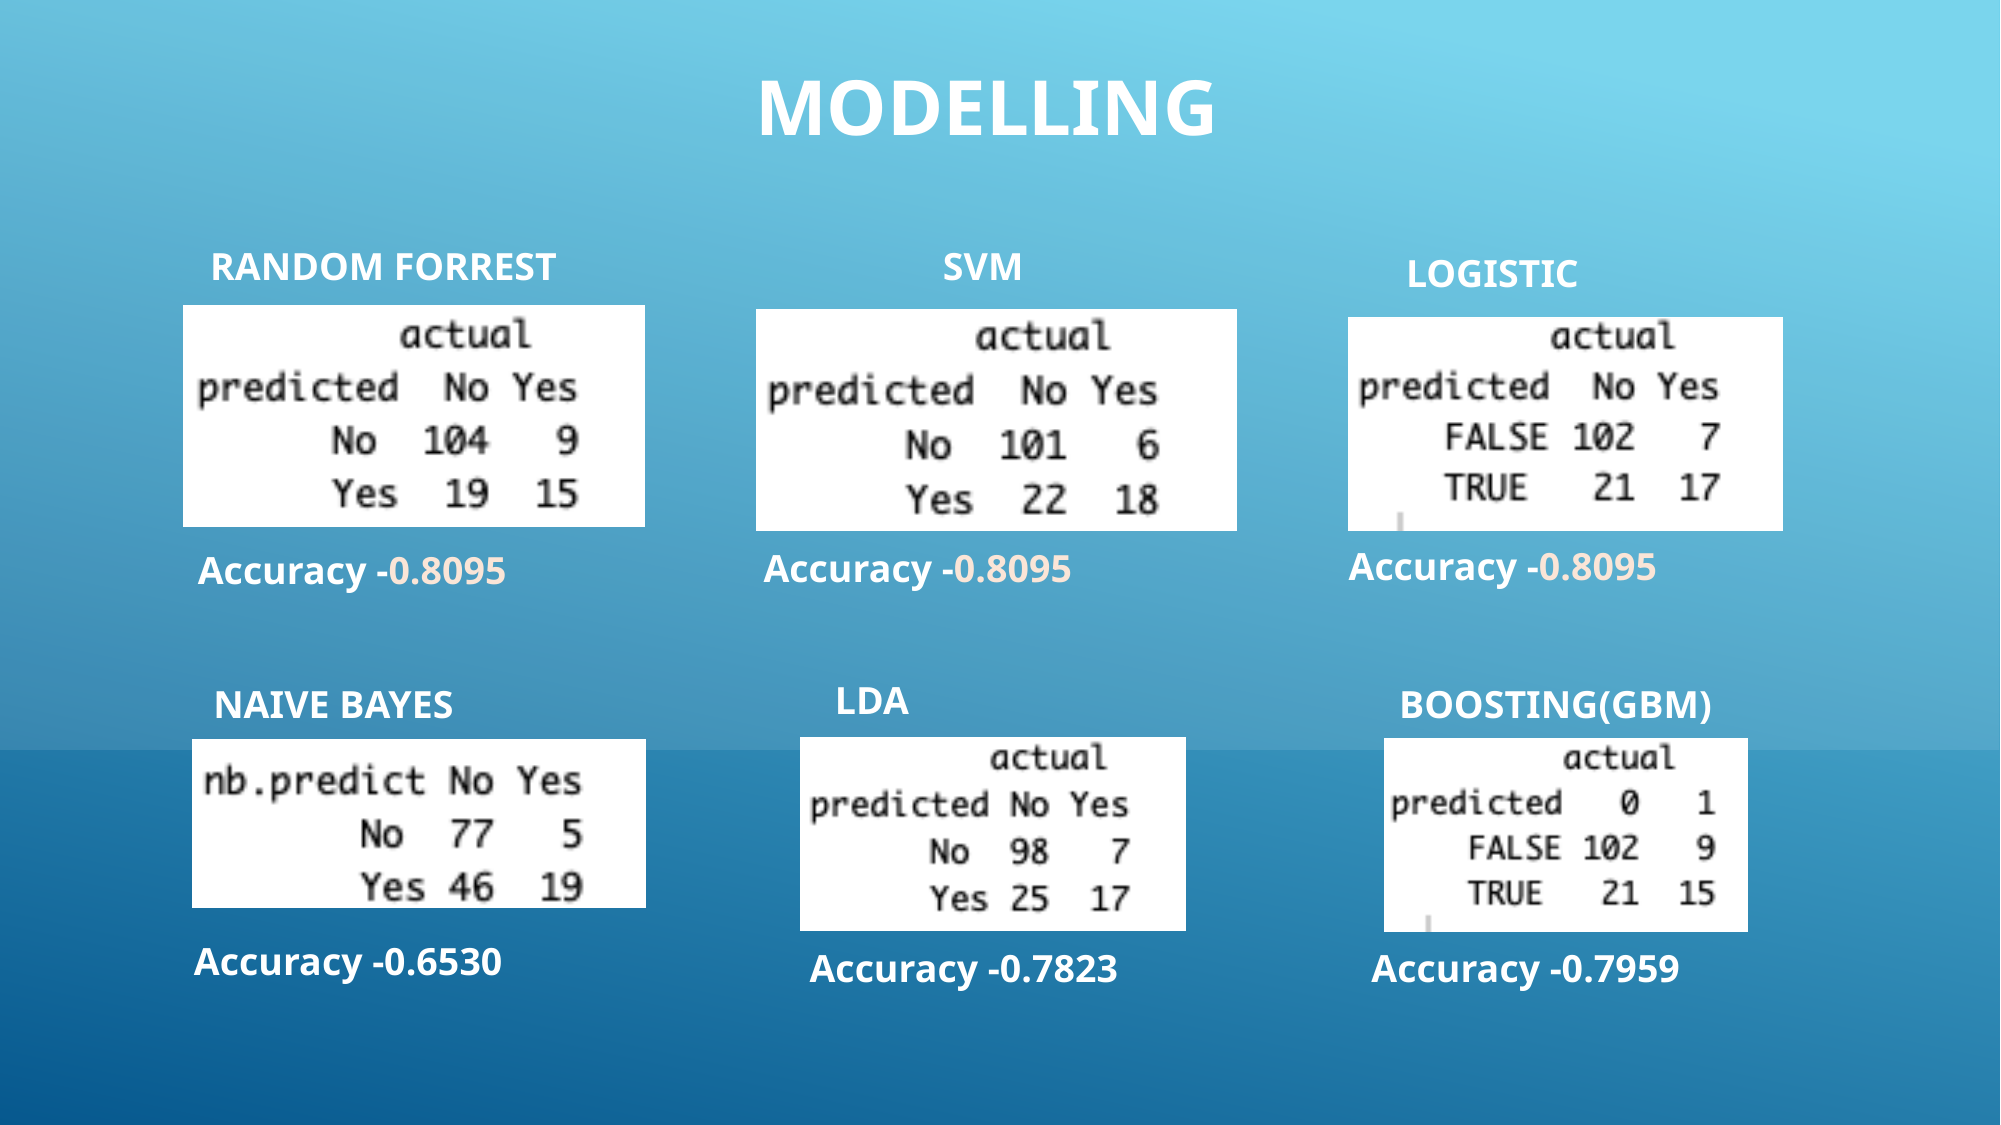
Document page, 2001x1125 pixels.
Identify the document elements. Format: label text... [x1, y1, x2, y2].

text_box Accuracy -0.8095 [183, 539, 620, 599]
text_box RANDOM FORREST [195, 235, 645, 296]
text_box LDA [820, 669, 1253, 730]
picture [191, 739, 646, 908]
picture [755, 308, 1237, 531]
text_box Accuracy -0.8095 [1333, 535, 1770, 596]
text_box Accuracy -0.7959 [1356, 937, 1793, 998]
text_box Accuracy -0.7823 [794, 937, 1232, 998]
text_box BOOSTING(GBM) [1384, 673, 1756, 734]
text_box SVM [928, 235, 1131, 296]
text_box LOGISTIC [1391, 242, 1759, 303]
picture [1348, 317, 1783, 531]
picture [1384, 738, 1748, 932]
text_box Accuracy -0.8095 [748, 537, 1186, 598]
text_box [0, 0, 2000, 751]
picture [800, 736, 1186, 931]
picture [183, 305, 645, 527]
text_box NAIVE BAYES [198, 673, 689, 734]
text_box [0, 751, 2000, 1125]
text_box Accuracy -0.6530 [179, 930, 616, 991]
